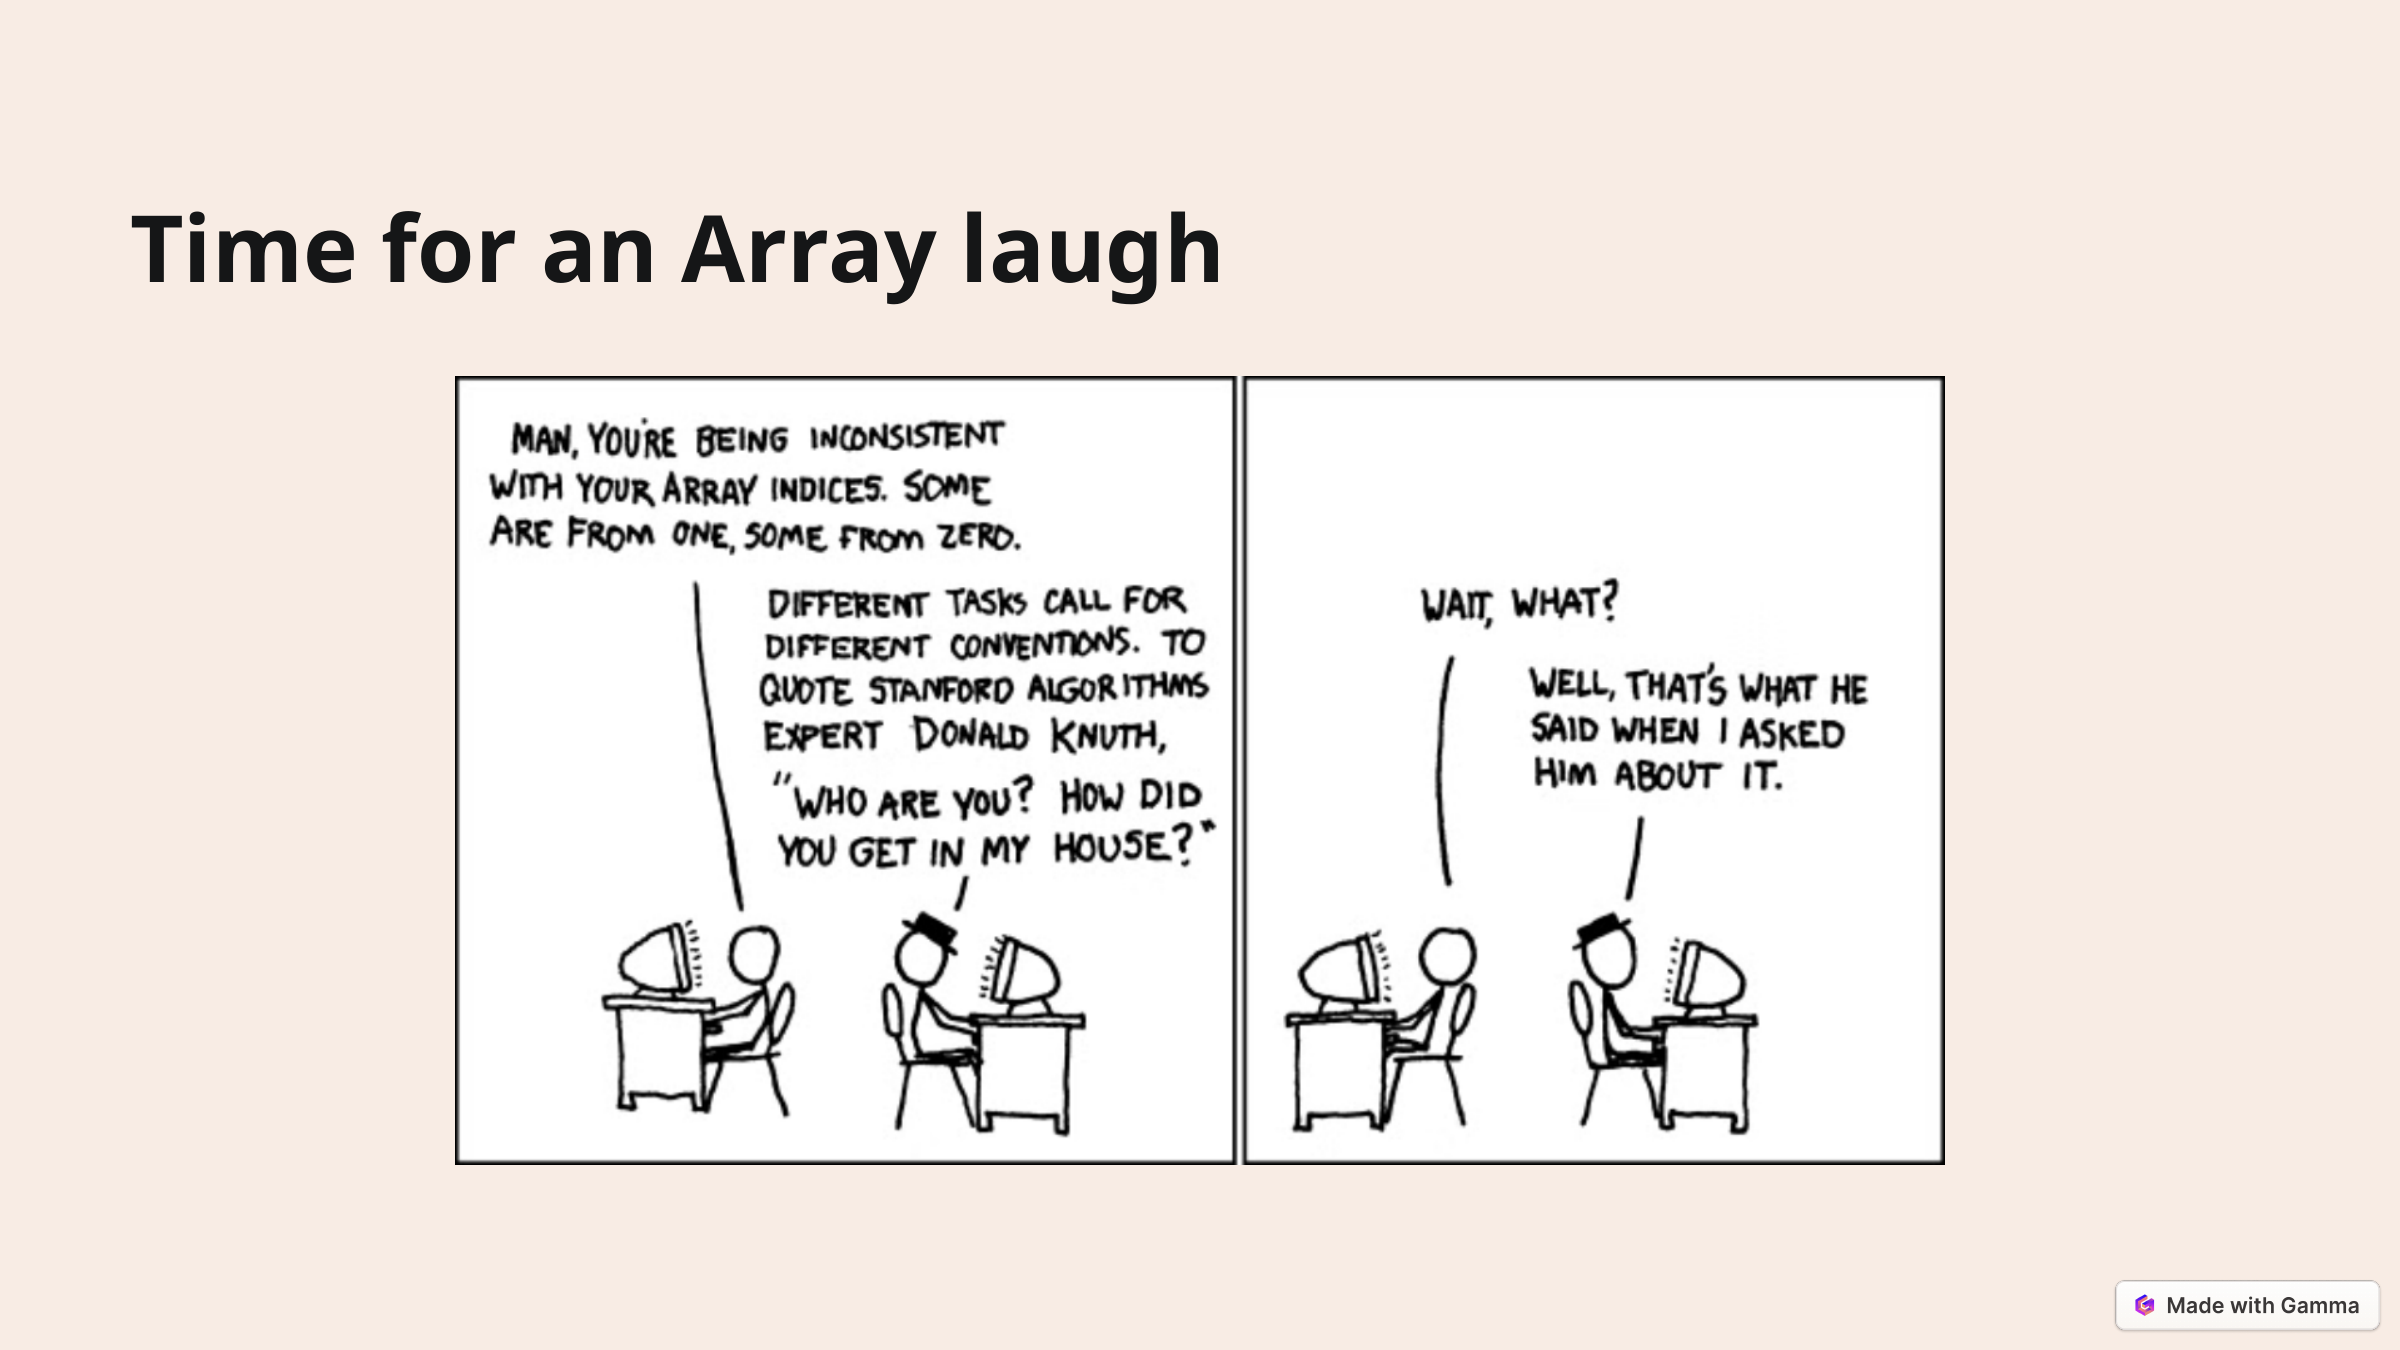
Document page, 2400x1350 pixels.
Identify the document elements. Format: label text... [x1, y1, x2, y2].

picture [2106, 1271, 2389, 1339]
text_box Time for an Array laugh [130, 185, 1352, 302]
picture [455, 376, 1945, 1165]
